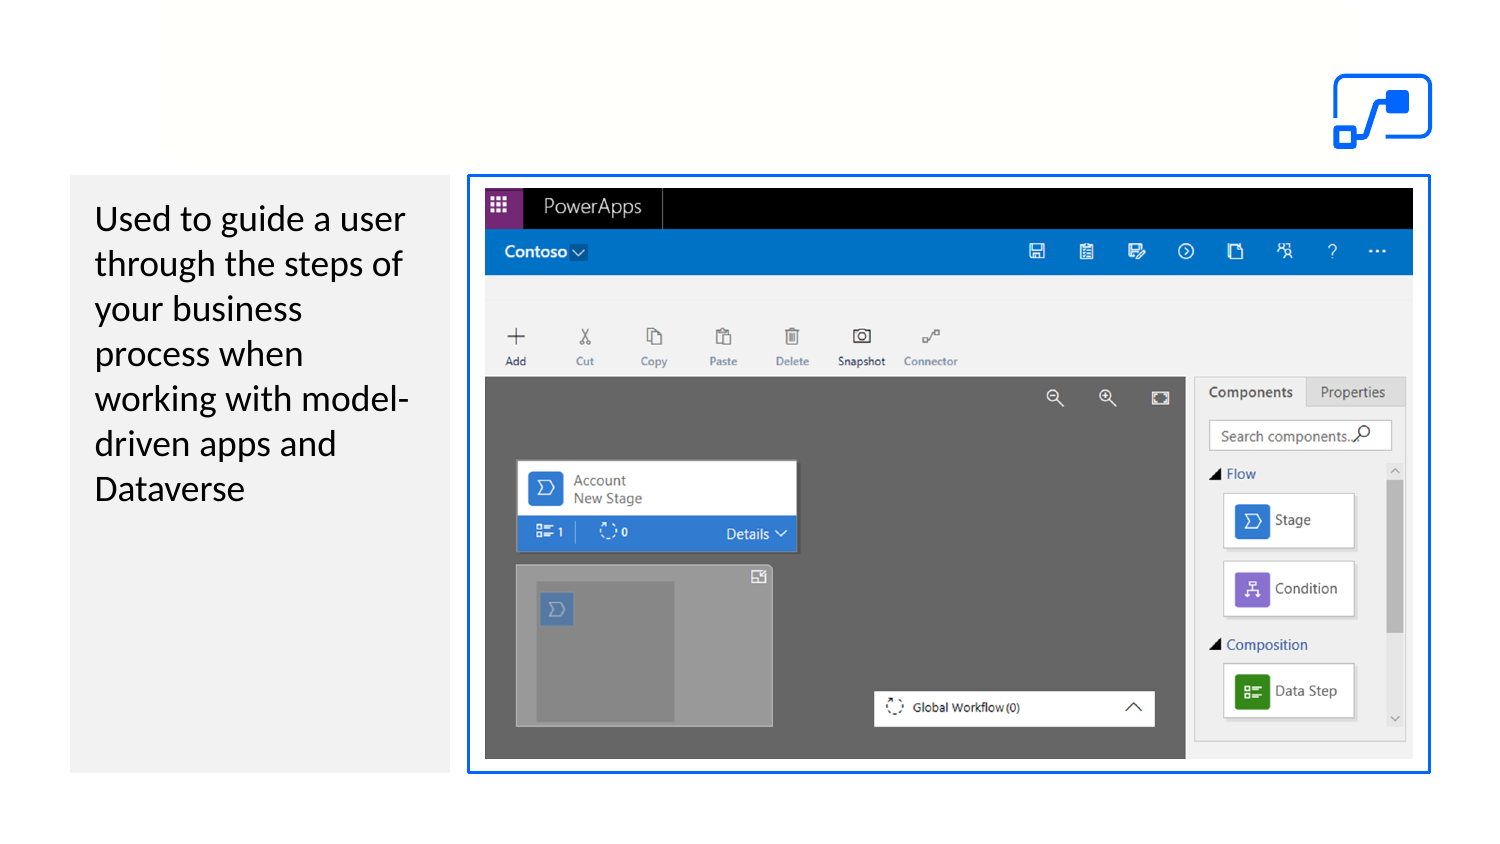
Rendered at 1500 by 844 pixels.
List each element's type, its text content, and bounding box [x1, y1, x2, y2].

picture [160, 0, 1433, 169]
picture [470, 176, 1429, 772]
text_box Used to guide a user through the steps of your business process when working with model-driven apps and Dataverse [70, 175, 450, 773]
